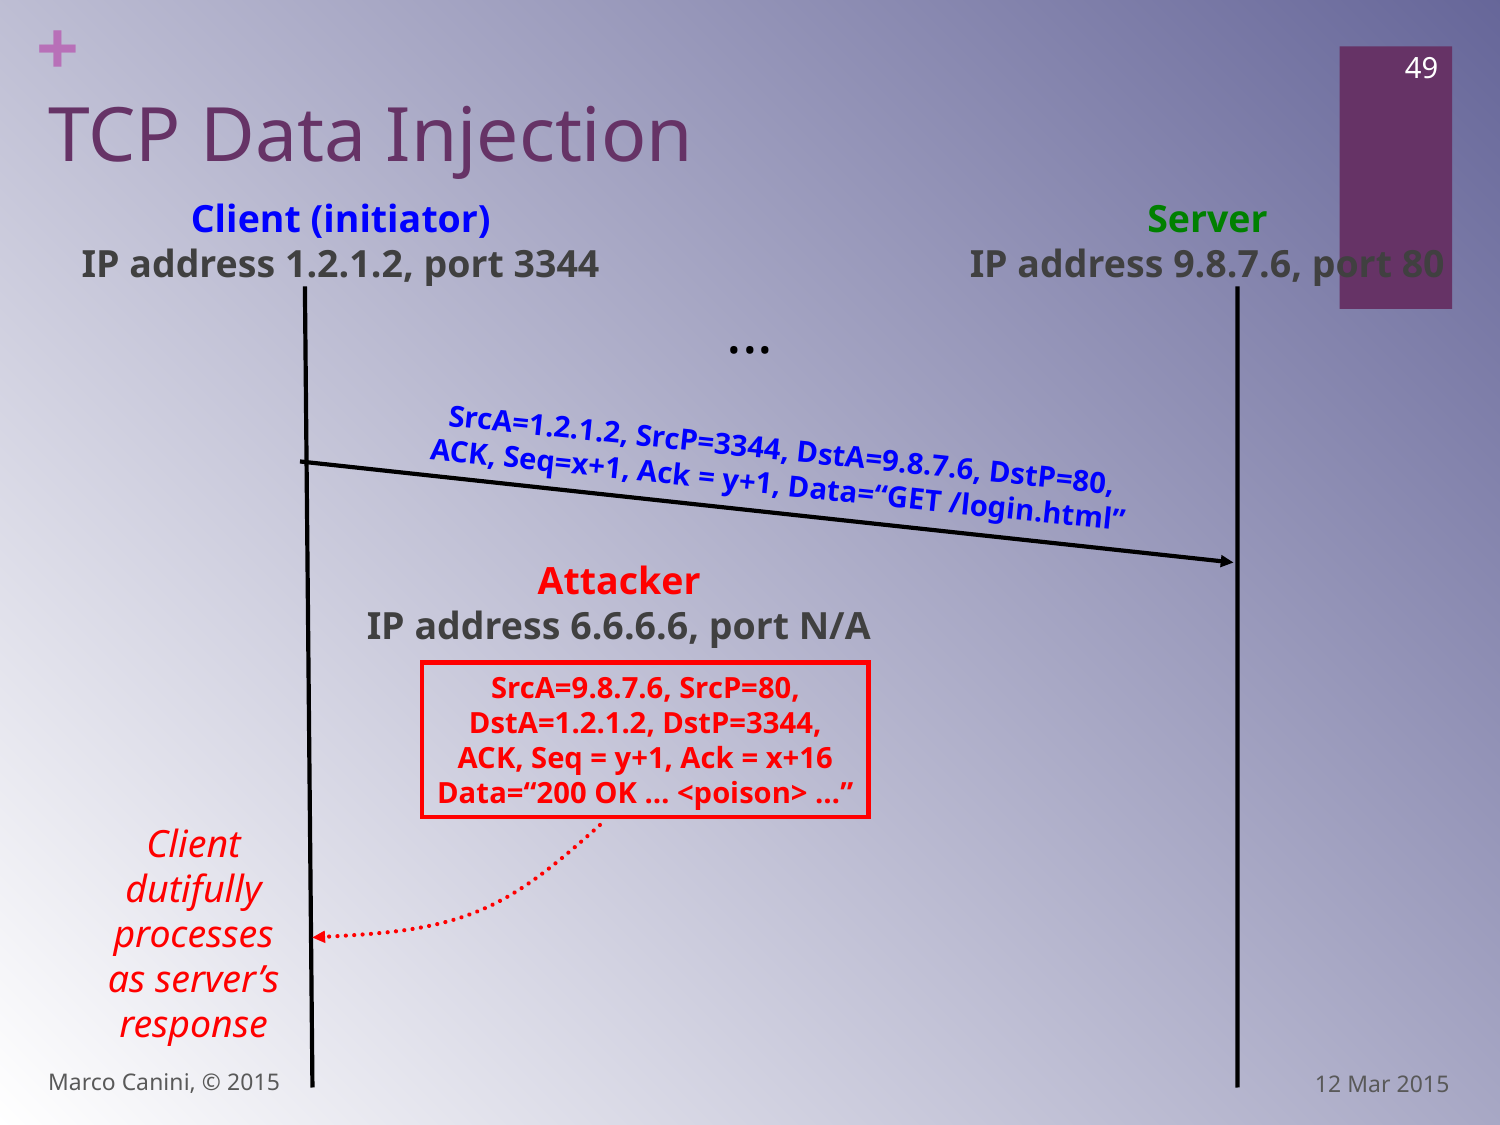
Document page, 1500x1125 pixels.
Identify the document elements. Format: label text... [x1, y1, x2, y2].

text_box Server IP address 9.8.7.6, port 80 [954, 187, 1461, 292]
footer Marco Canini, © 2015 [33, 1053, 1038, 1114]
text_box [311, 661, 899, 938]
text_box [299, 423, 1234, 563]
text_box Attacker IP address 6.6.6.6, port N/A [351, 574, 887, 655]
text_box ... [711, 287, 788, 373]
text_box Client (initiator) IP address 1.2.1.2, port 3344 [66, 187, 616, 292]
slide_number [1114, 1053, 1465, 1114]
text_box Client dutifully processes as server’s response [87, 812, 300, 1053]
title TCP Data Injection [33, 79, 1322, 263]
slide_number 49 [1362, 39, 1454, 100]
